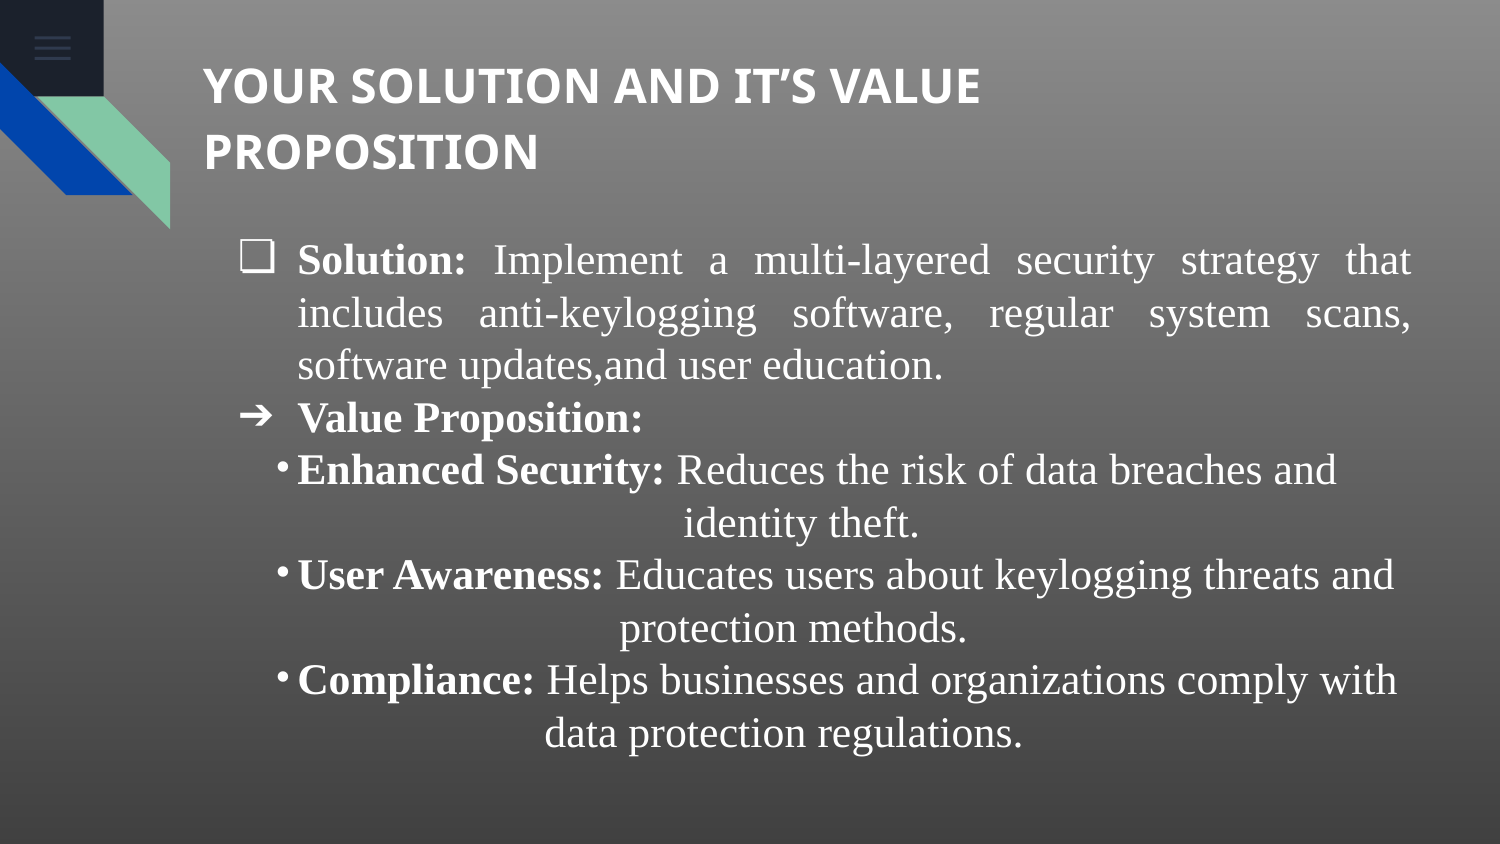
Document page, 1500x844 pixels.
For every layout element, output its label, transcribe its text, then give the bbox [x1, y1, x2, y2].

title YOUR SOLUTION AND IT’S VALUE PROPOSITION [187, 32, 1313, 131]
text_box Solution: Implement a multi-layered security strategy that includes anti-keylogging software, regular system scans, software updates,and user education. Value Proposition: Enhanced Security: Reduces the risk of data breaches and identity theft. User Awareness: Educates users about keylogging threats and protection methods. Compliance: Helps businesses and organizations comply with data protection regulations. [207, 217, 1428, 822]
